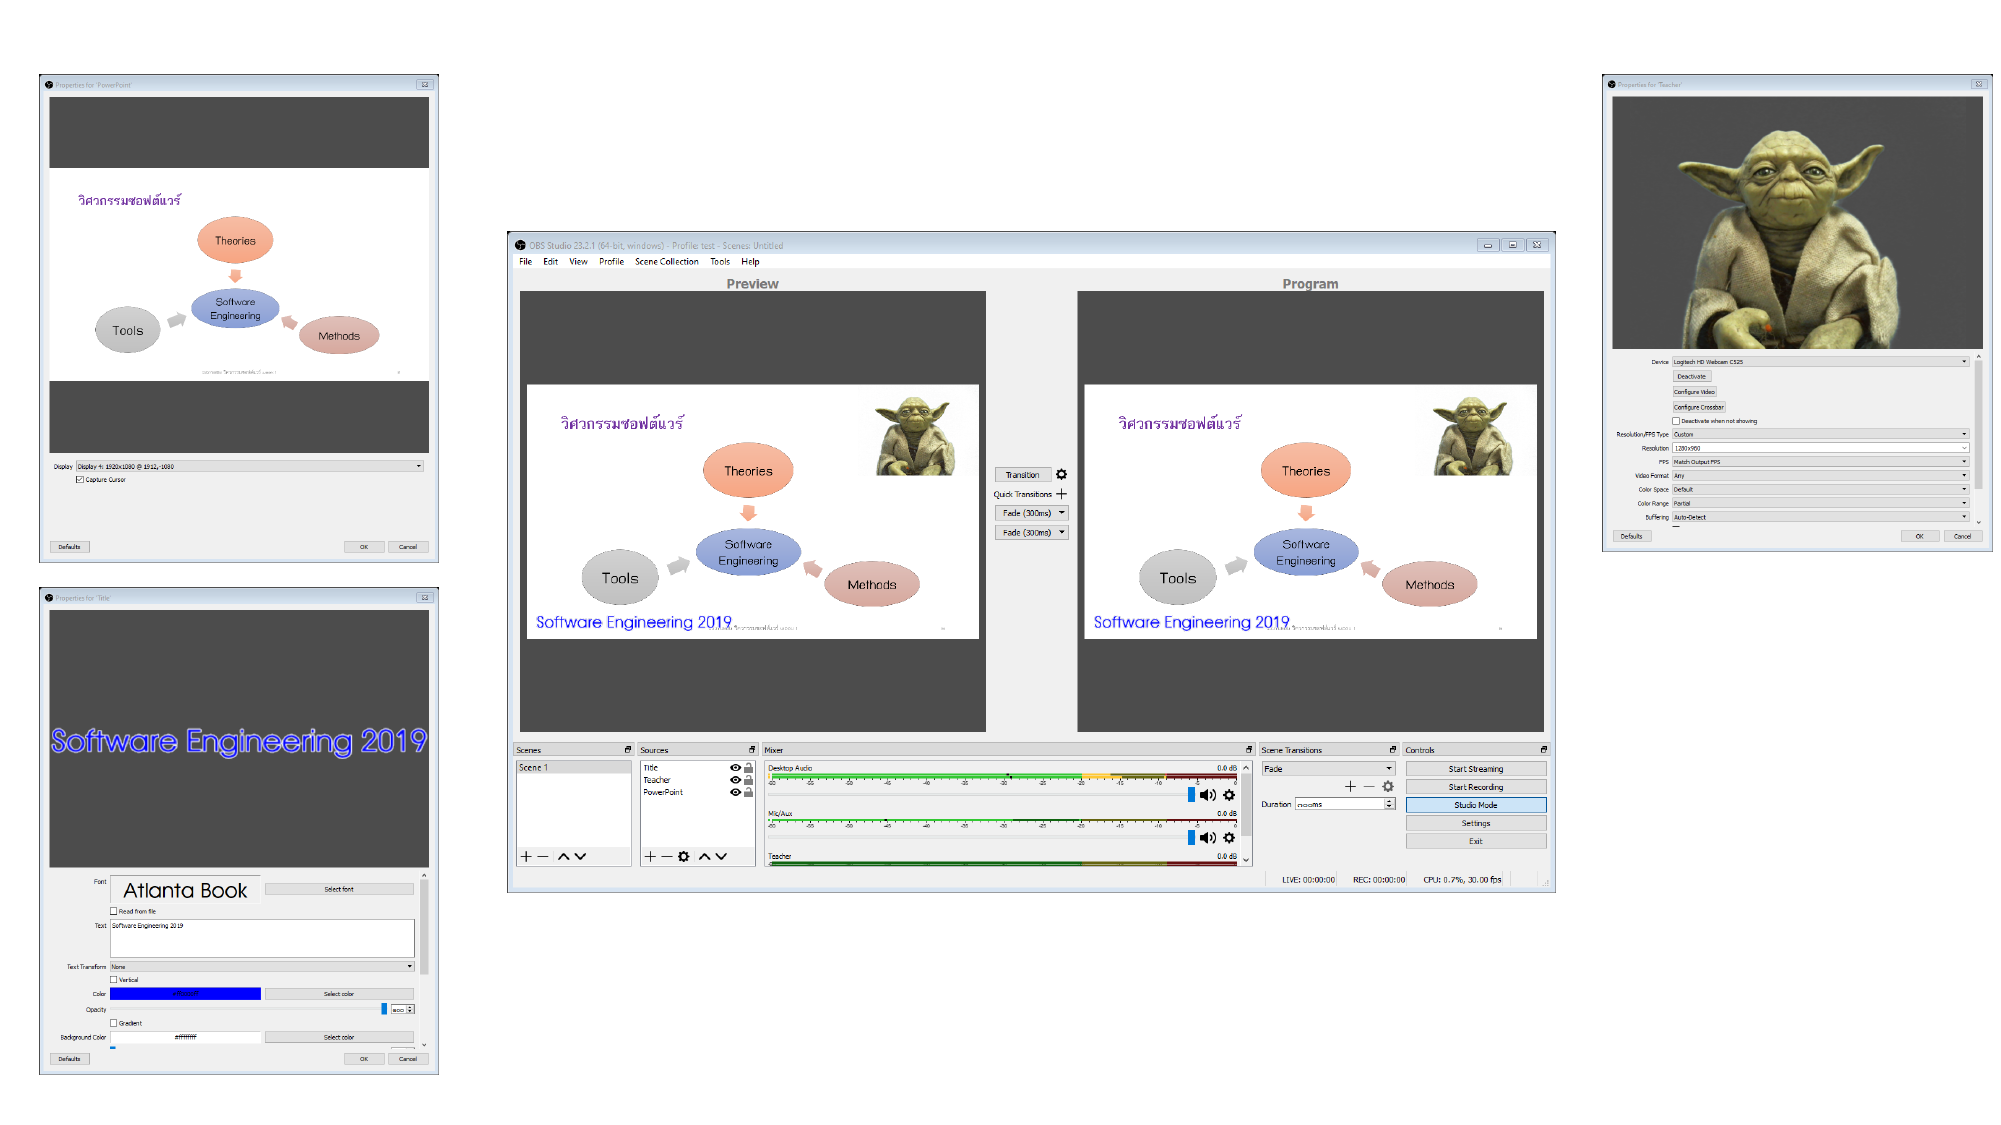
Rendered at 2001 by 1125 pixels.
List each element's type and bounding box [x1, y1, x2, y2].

picture [39, 587, 439, 1075]
picture [507, 231, 1556, 893]
picture [39, 74, 439, 563]
picture [1602, 74, 1993, 552]
